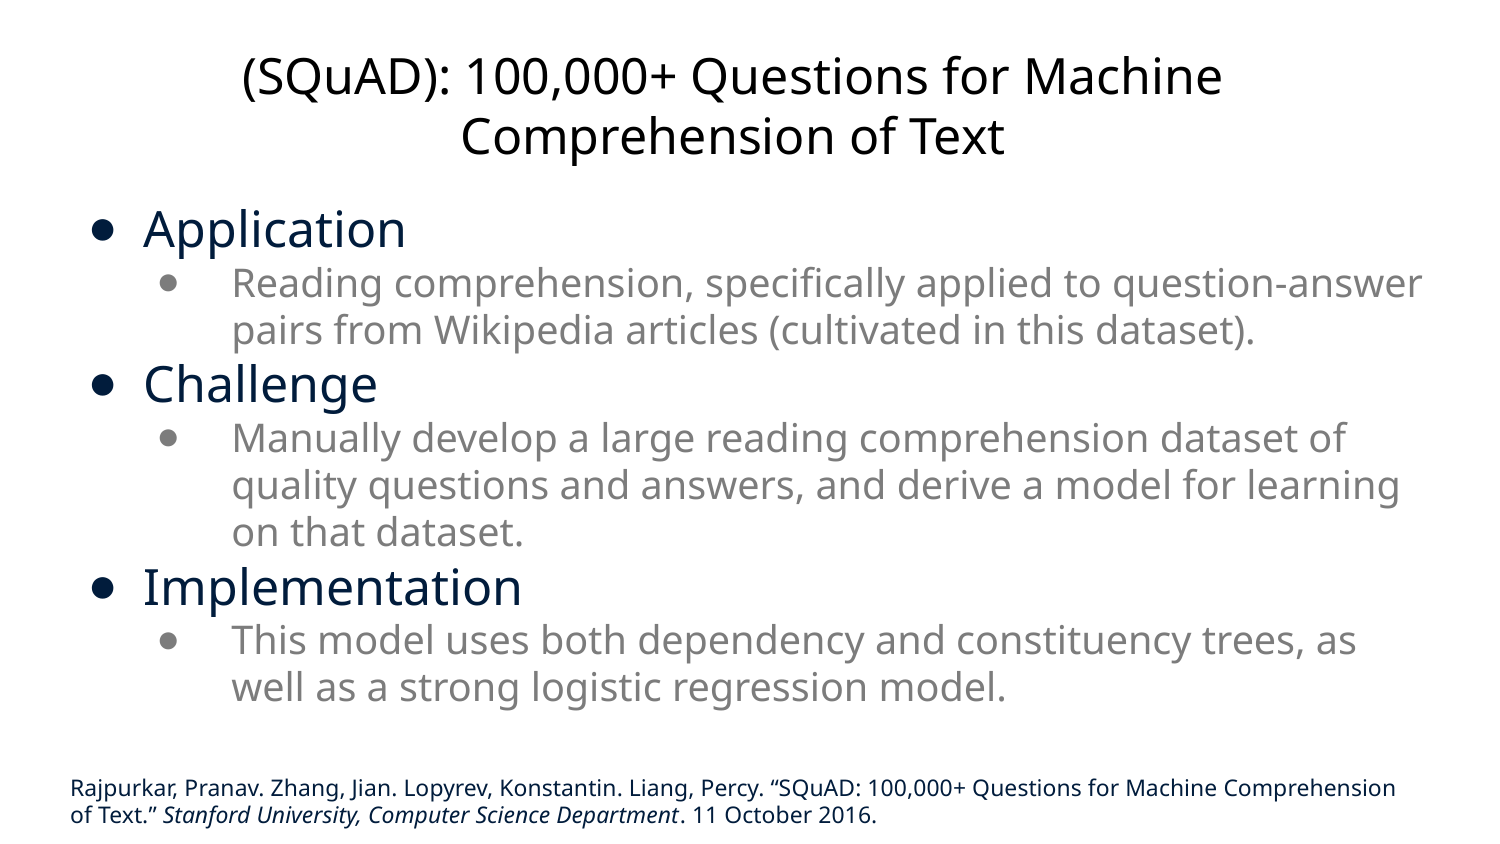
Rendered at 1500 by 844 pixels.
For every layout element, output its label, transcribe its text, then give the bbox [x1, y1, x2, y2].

list Rajpurkar, Pranav. Zhang, Jian. Lopyrev, Konstantin. Liang, Percy. “SQuAD: 100,000+ Questions for Machine Comprehension of Text.” Stanford University, Computer Science Department. 11 October 2016. [55, 758, 1431, 832]
list Application Reading comprehension, specifically applied to question-answer pairs from Wikipedia articles (cultivated in this dataset). Challenge Manually develop a large reading comprehension dataset of quality questions and answers, and derive a model for learning on that dataset. Implementation This model uses both dependency and constituency trees, as well as a strong logistic regression model. [29, 182, 1457, 626]
title (SQuAD): 100,000+ Questions for Machine Comprehension of Text [41, 64, 1425, 180]
